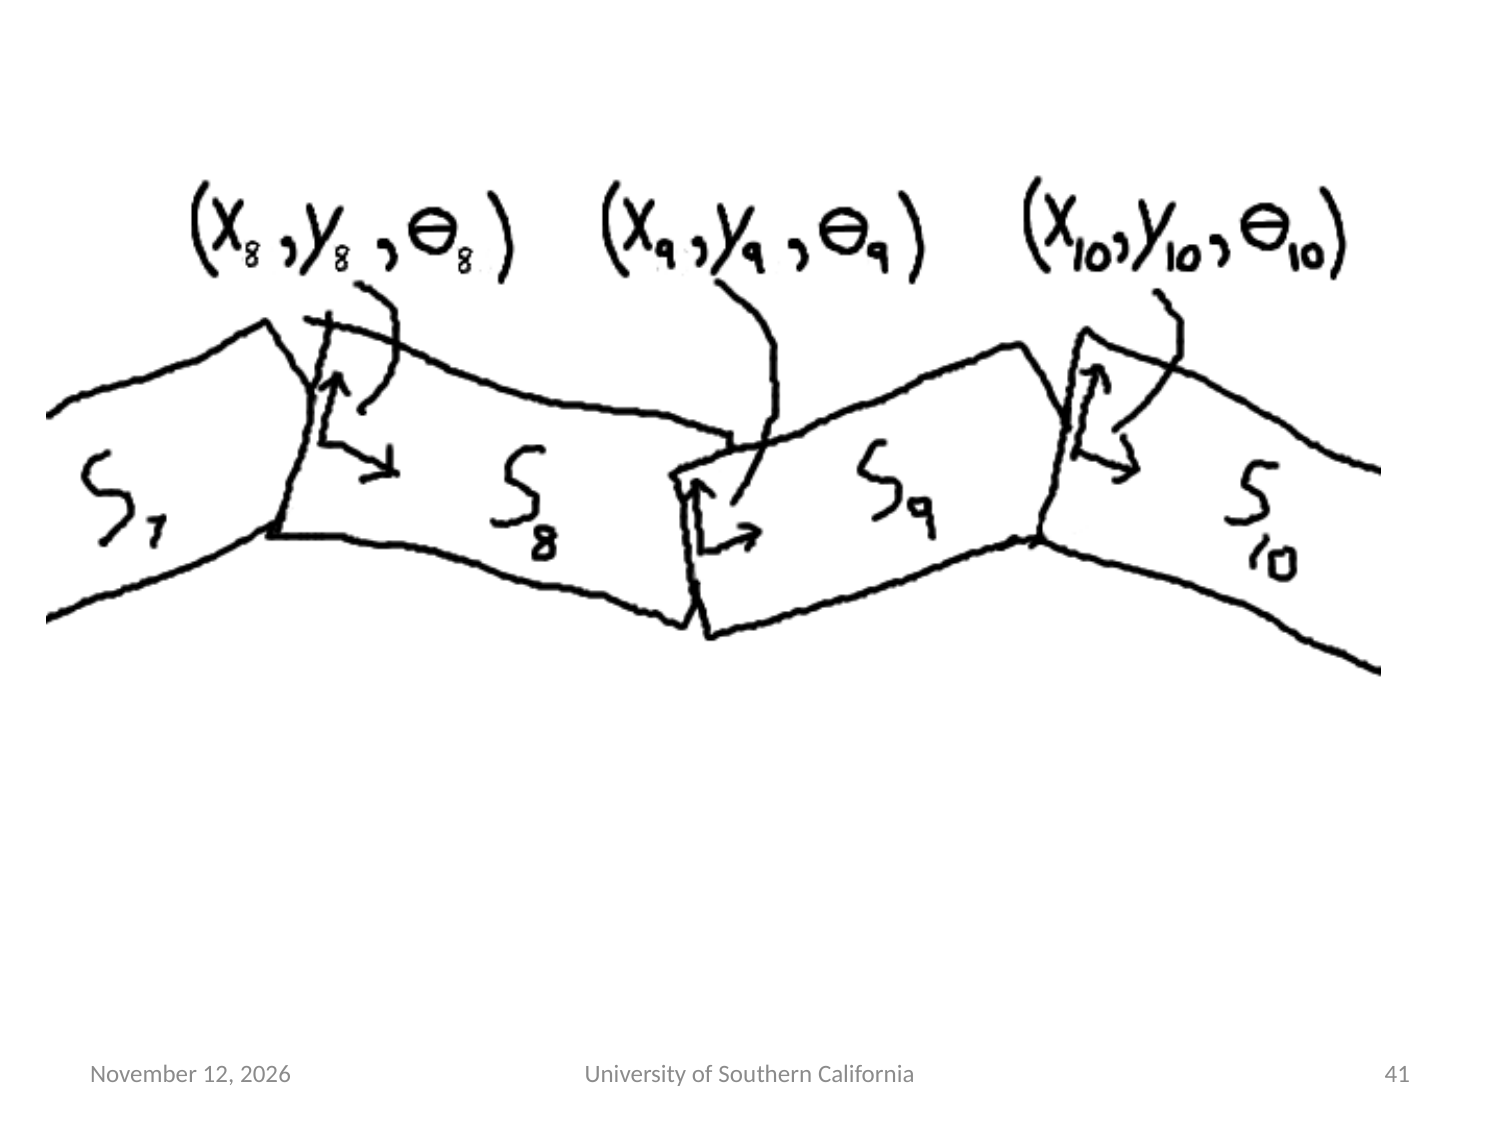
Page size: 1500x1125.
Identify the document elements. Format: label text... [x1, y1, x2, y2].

slide_number 41 [1074, 1042, 1425, 1103]
footer University of Southern California [512, 1042, 988, 1103]
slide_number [75, 1042, 425, 1103]
picture [46, 120, 1381, 955]
